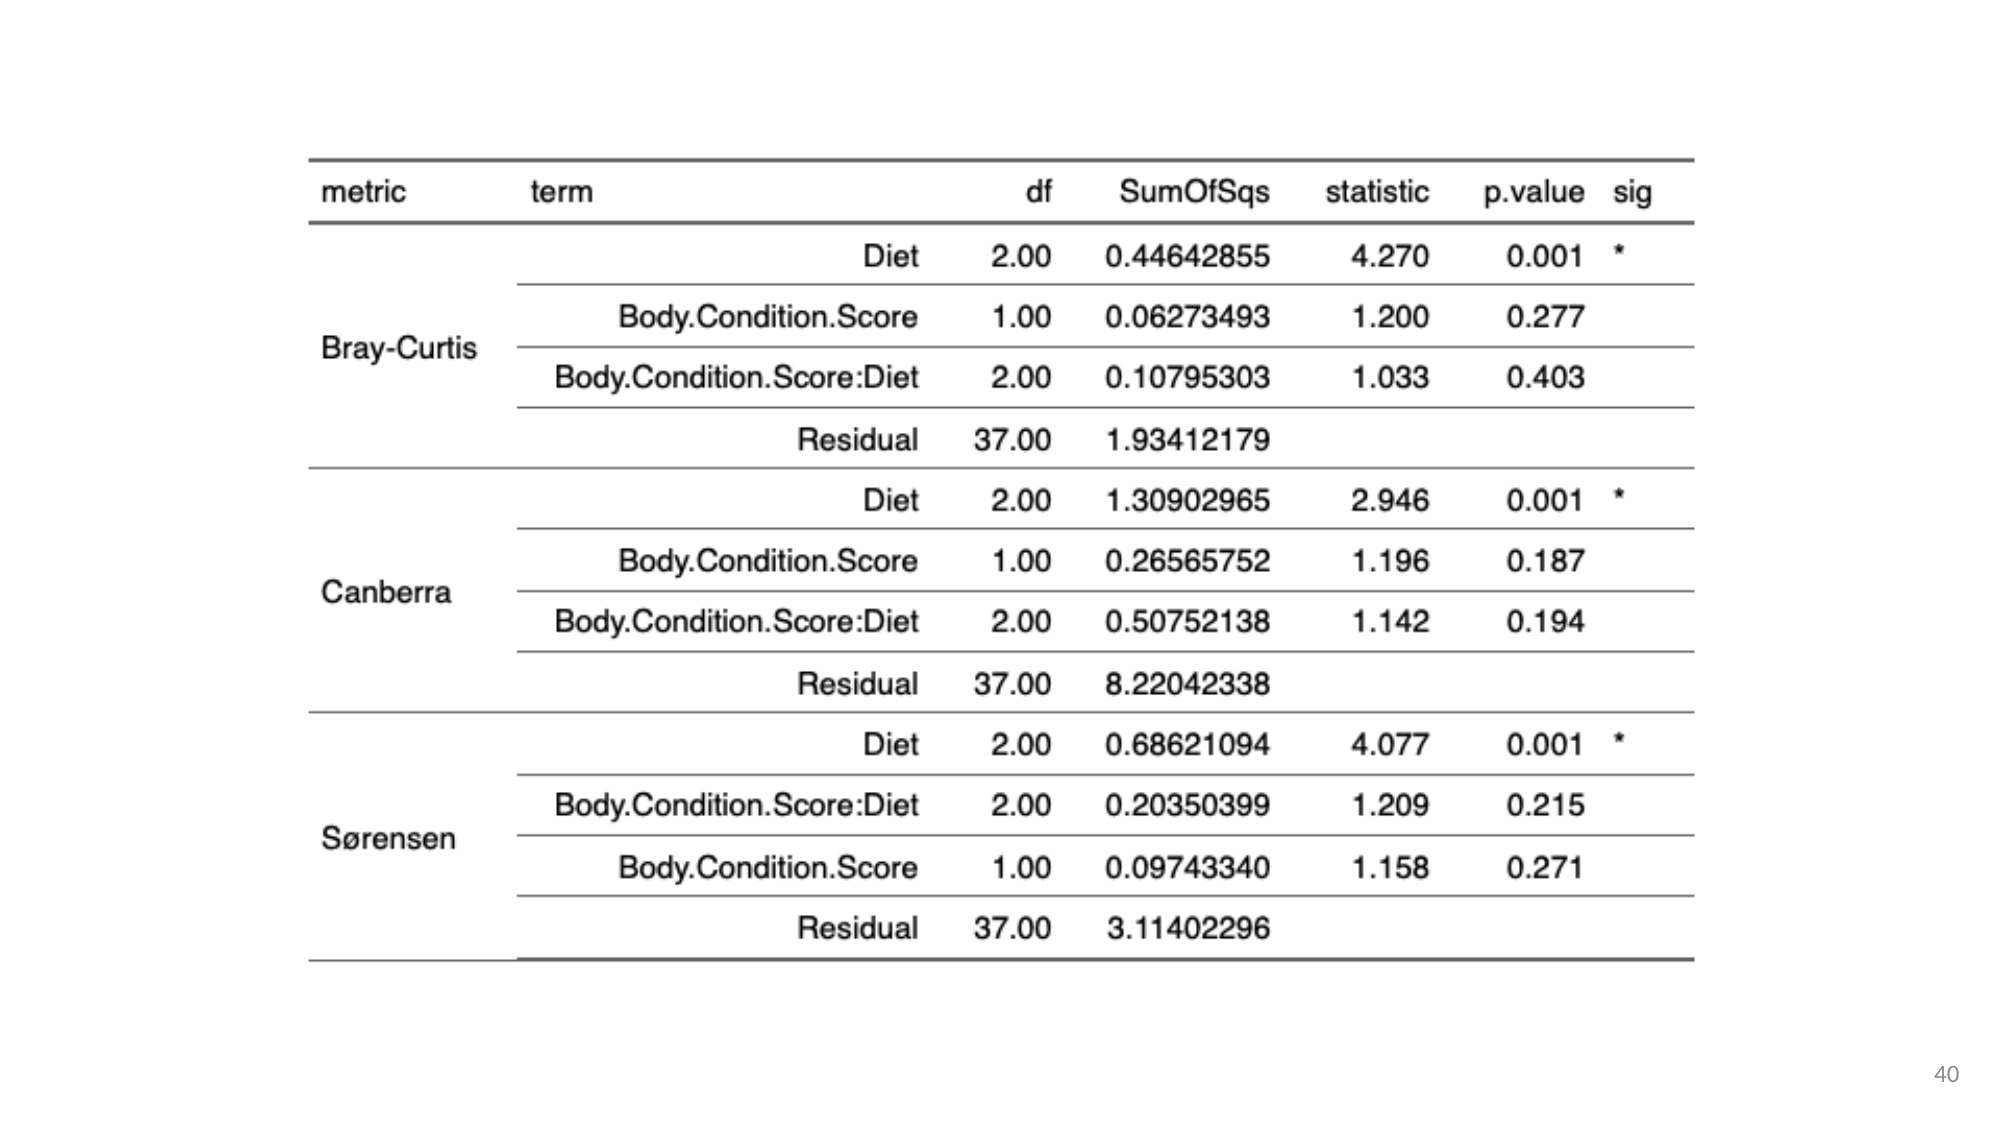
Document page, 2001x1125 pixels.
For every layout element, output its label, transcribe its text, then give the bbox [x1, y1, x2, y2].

slide_number 40 [1524, 1042, 1975, 1103]
picture [282, 142, 1718, 983]
